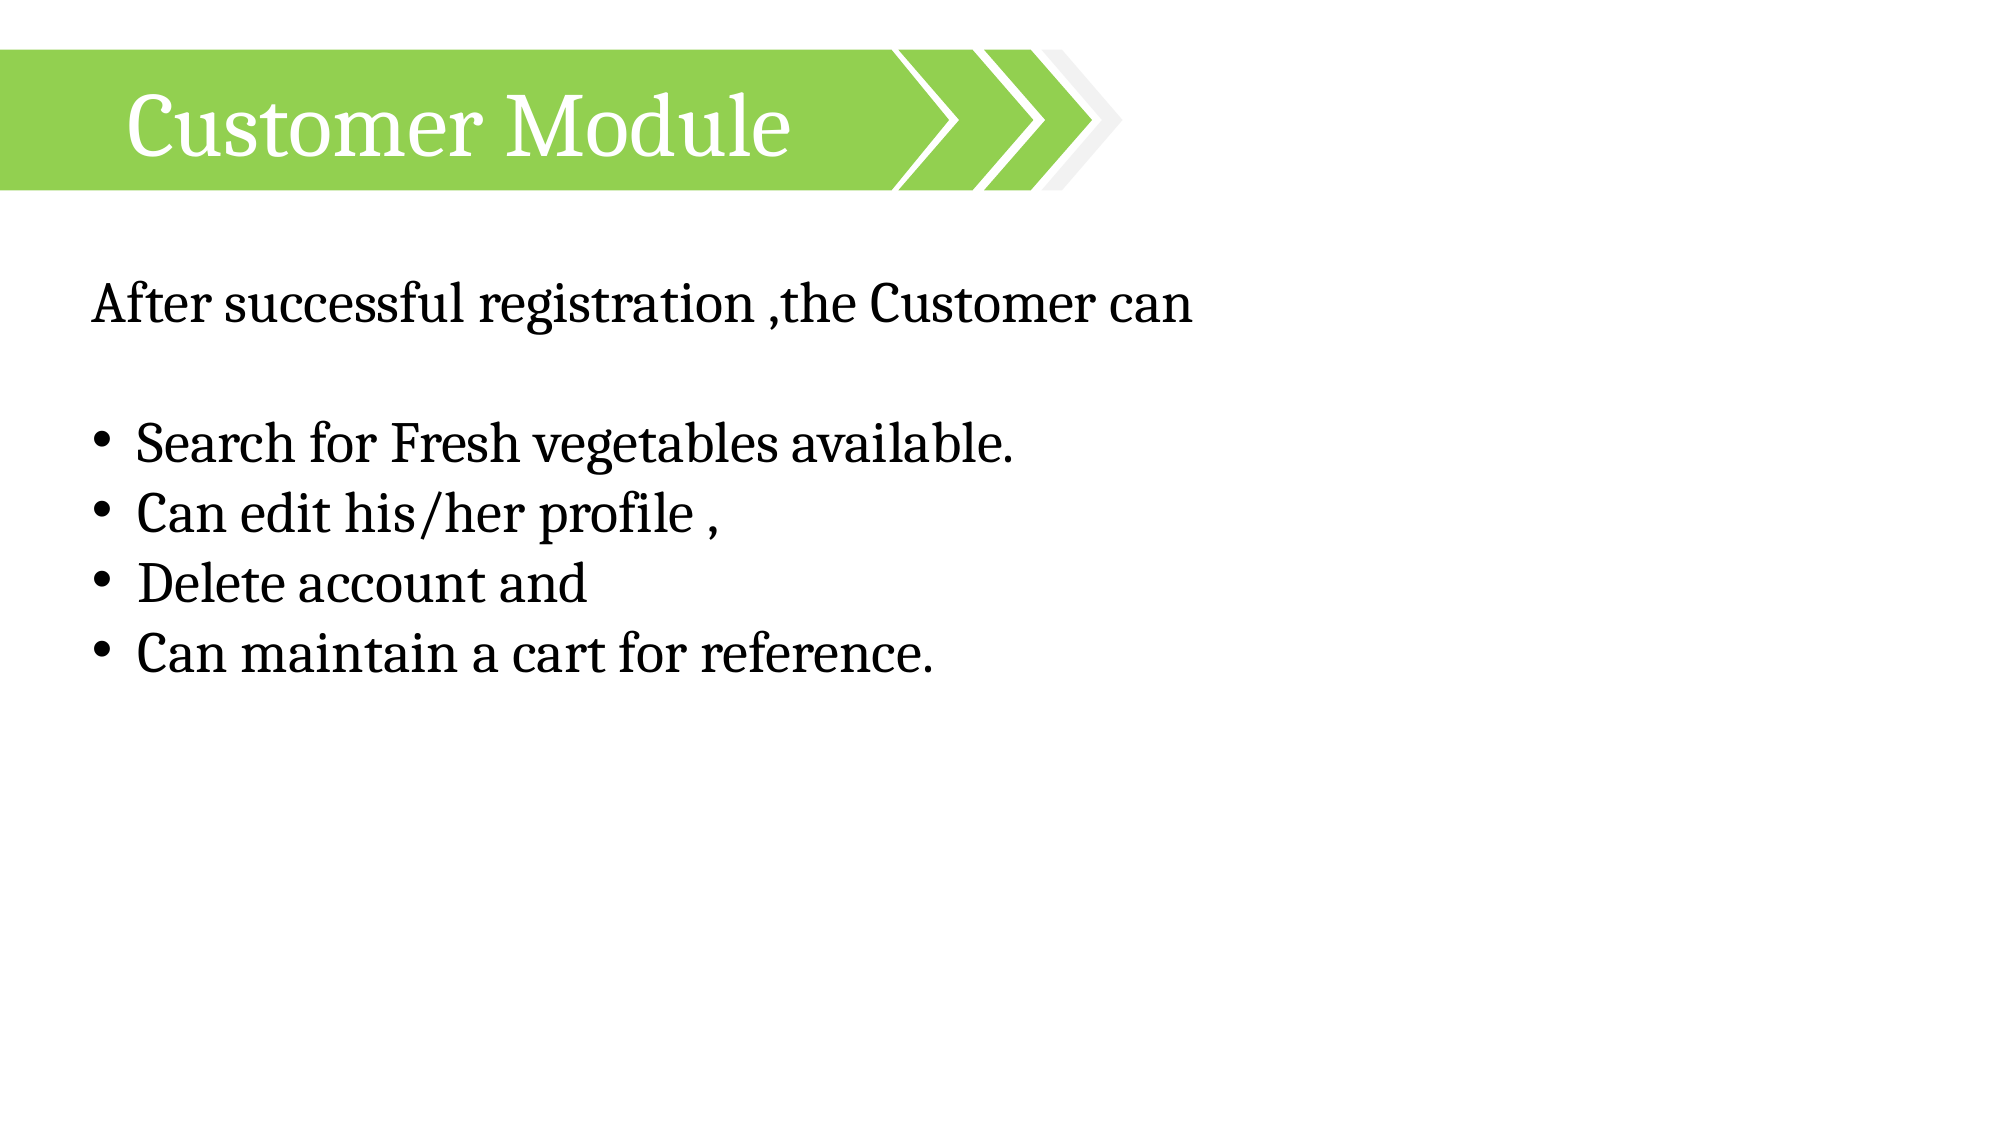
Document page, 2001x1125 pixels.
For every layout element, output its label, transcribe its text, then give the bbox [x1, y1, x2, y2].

text_box After successful registration ,the Customer can Search for Fresh vegetables available. Can edit his/her profile , Delete account and Can maintain a cart for reference. [77, 256, 1843, 692]
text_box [0, 49, 1123, 191]
